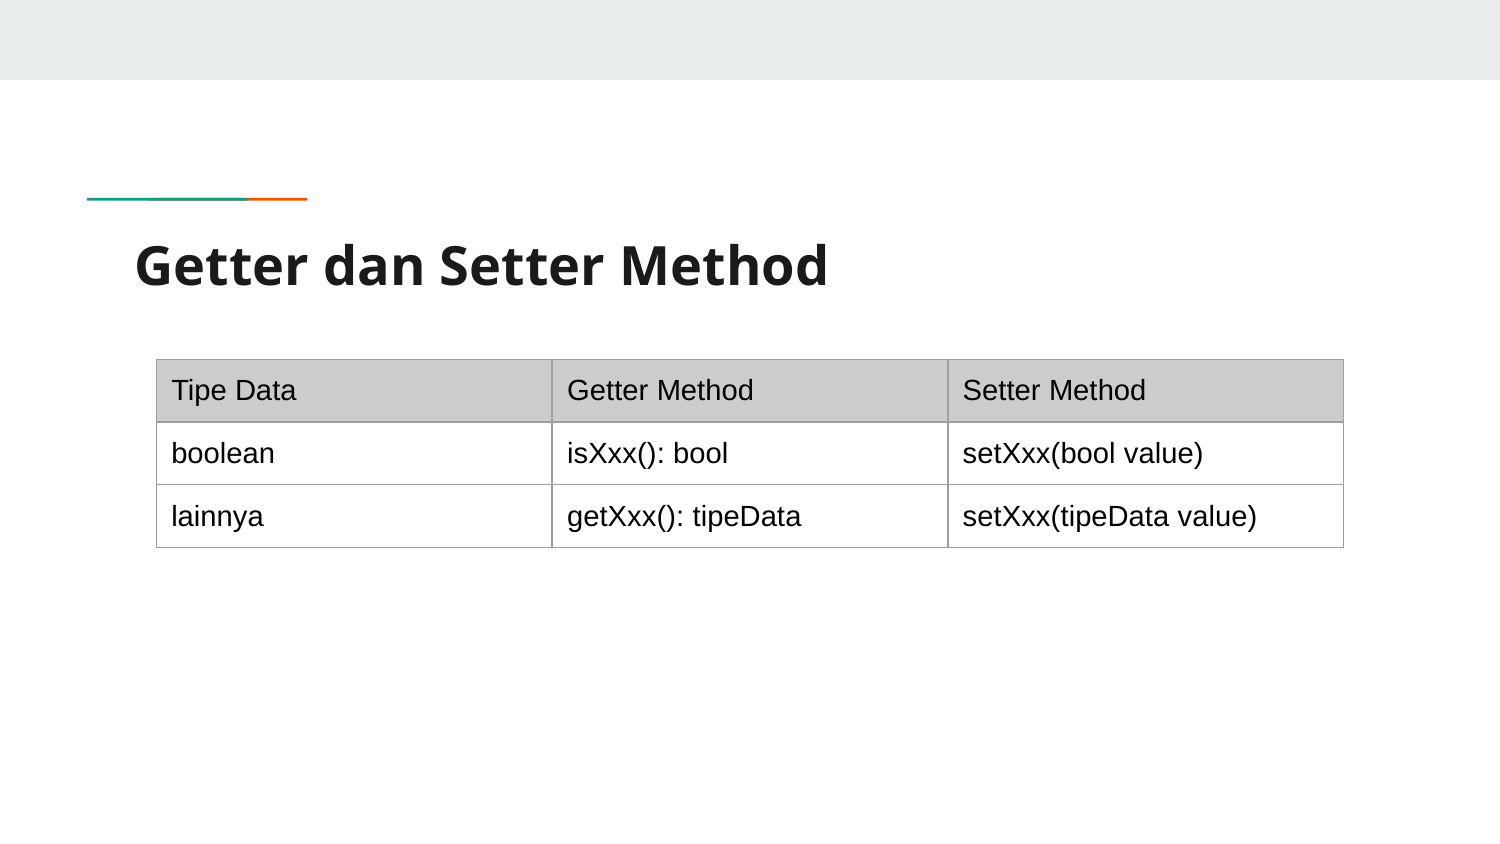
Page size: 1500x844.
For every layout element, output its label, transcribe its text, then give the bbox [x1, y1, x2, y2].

table_cell boolean [157, 423, 551, 484]
table_cell setXxx(tipeData value) [949, 485, 1343, 547]
table_cell lainnya [157, 485, 551, 547]
table_cell getXxx(): tipeData [553, 485, 947, 547]
table_cell isXxx(): bool [553, 423, 947, 484]
title Getter dan Setter Method [119, 216, 1381, 305]
table_header Getter Method [553, 360, 947, 421]
table_cell setXxx(bool value) [949, 423, 1343, 484]
table_header Setter Method [949, 360, 1343, 421]
table_header Tipe Data [157, 360, 551, 421]
